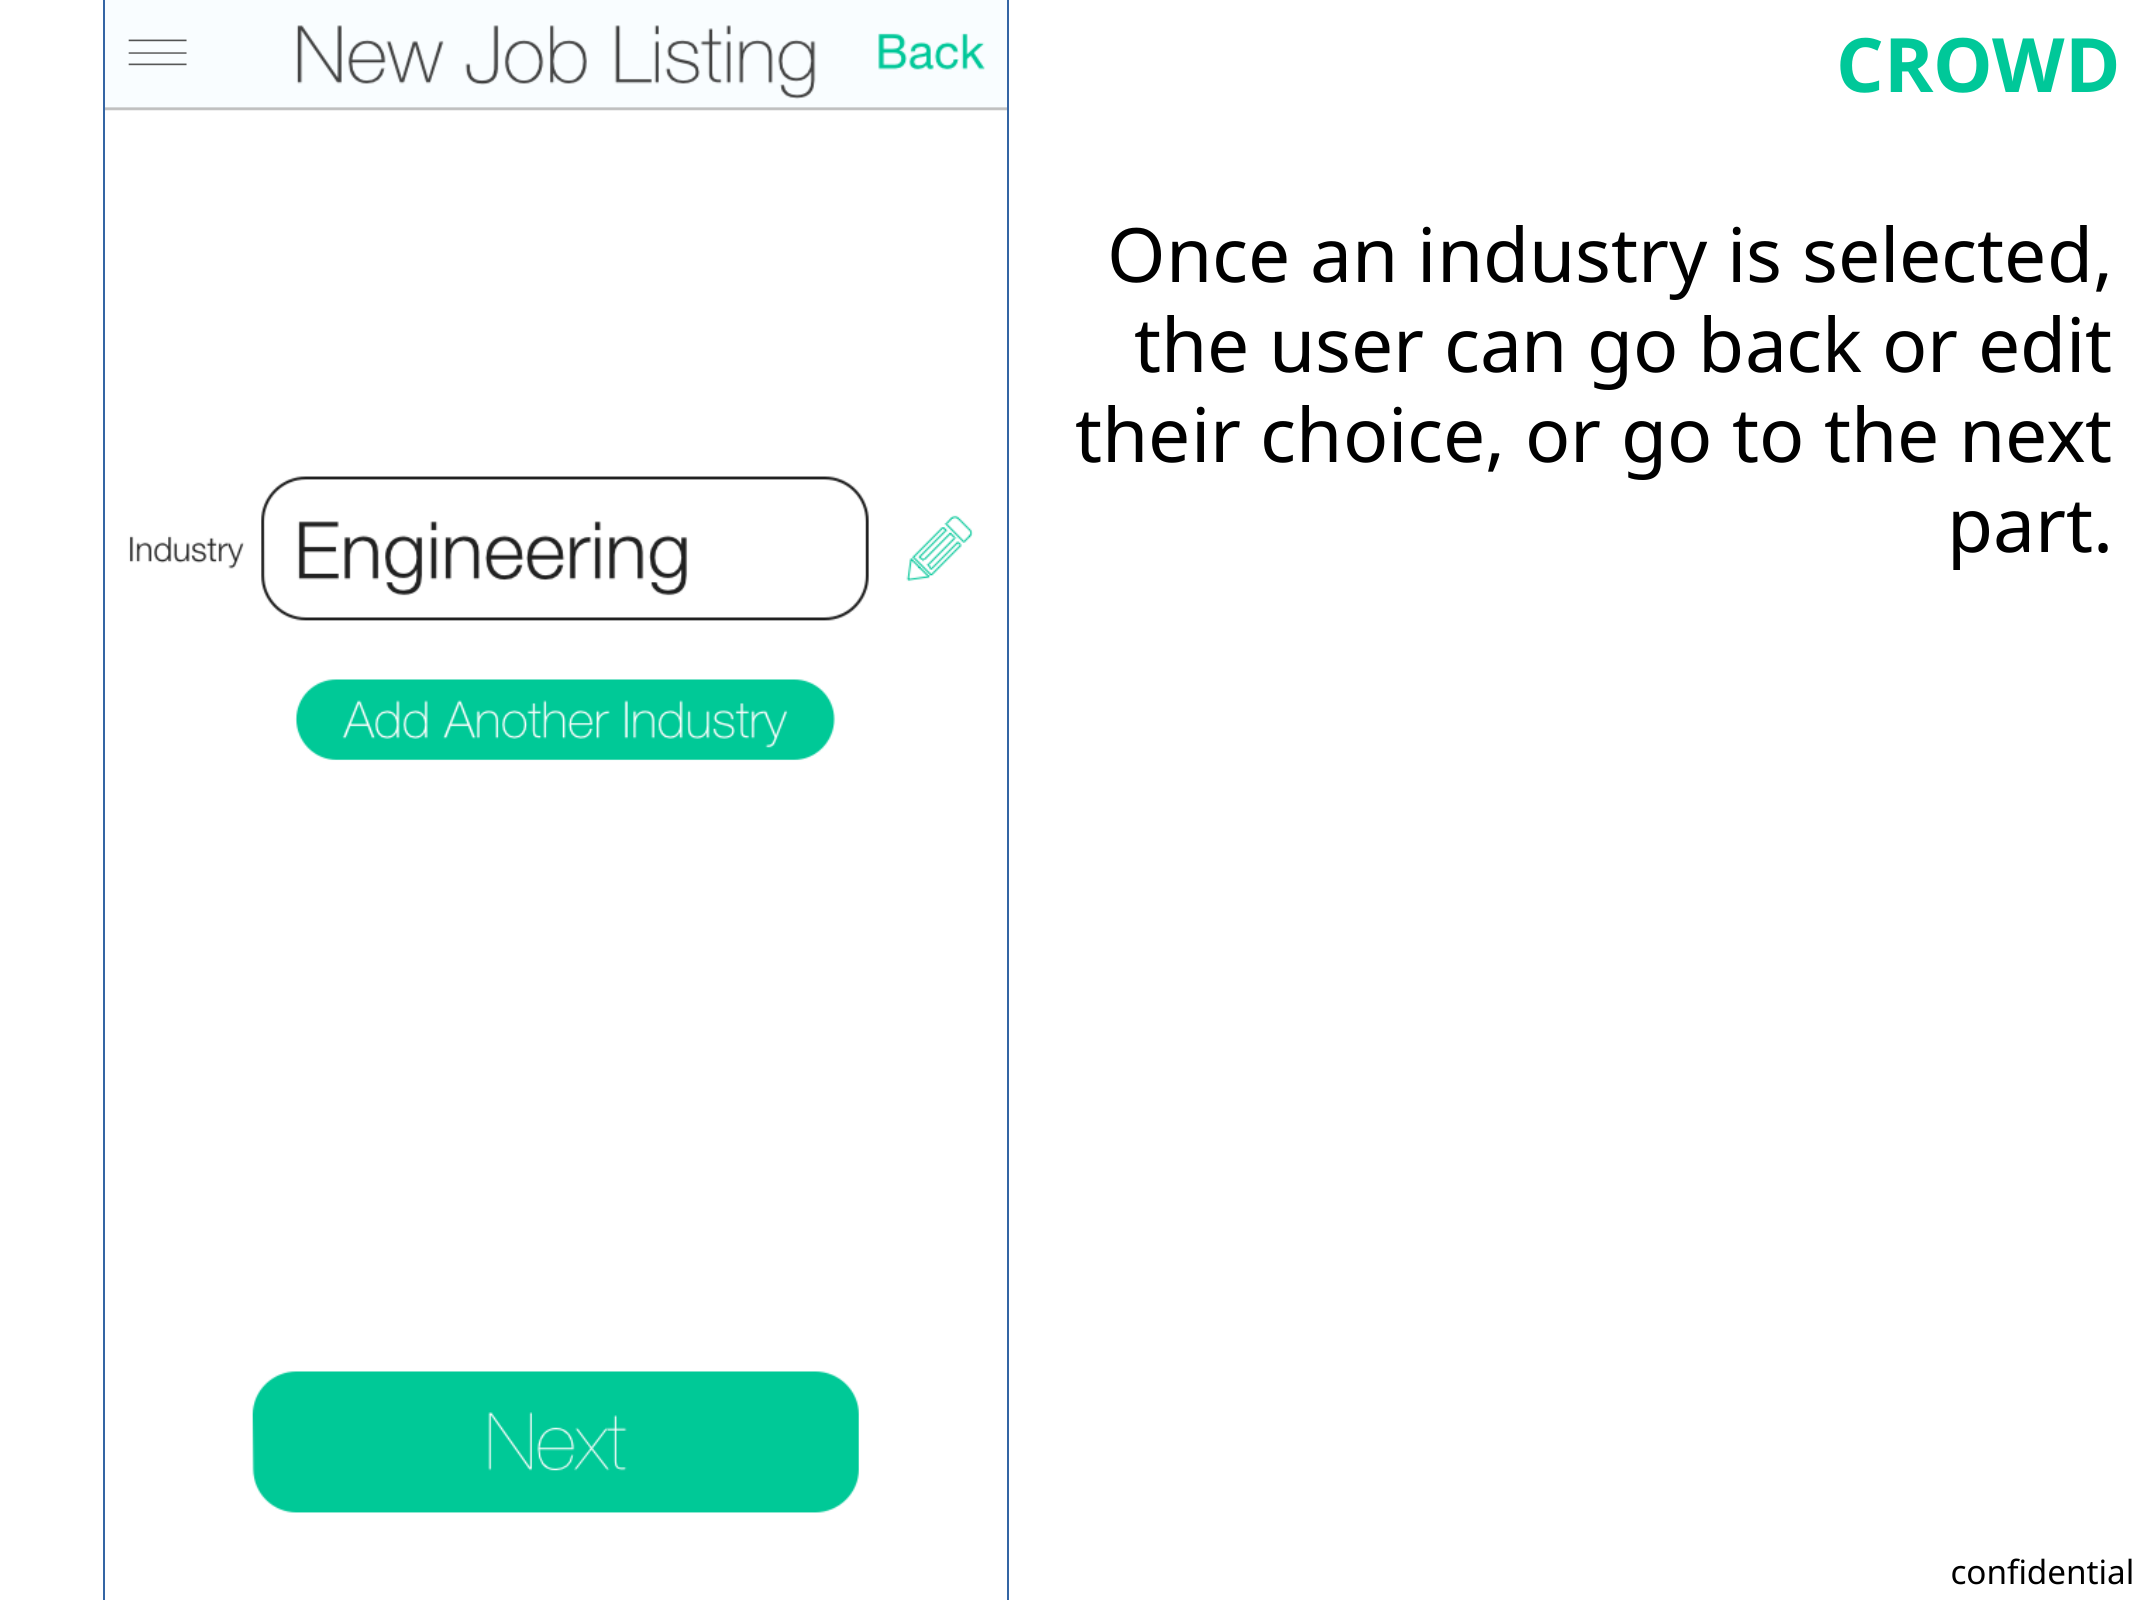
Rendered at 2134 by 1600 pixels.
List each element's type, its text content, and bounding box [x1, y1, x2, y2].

text_box Once an industry is selected, the user can go back or edit their choice, or go to the next part. [1015, 199, 2122, 576]
picture [104, 0, 1007, 1600]
